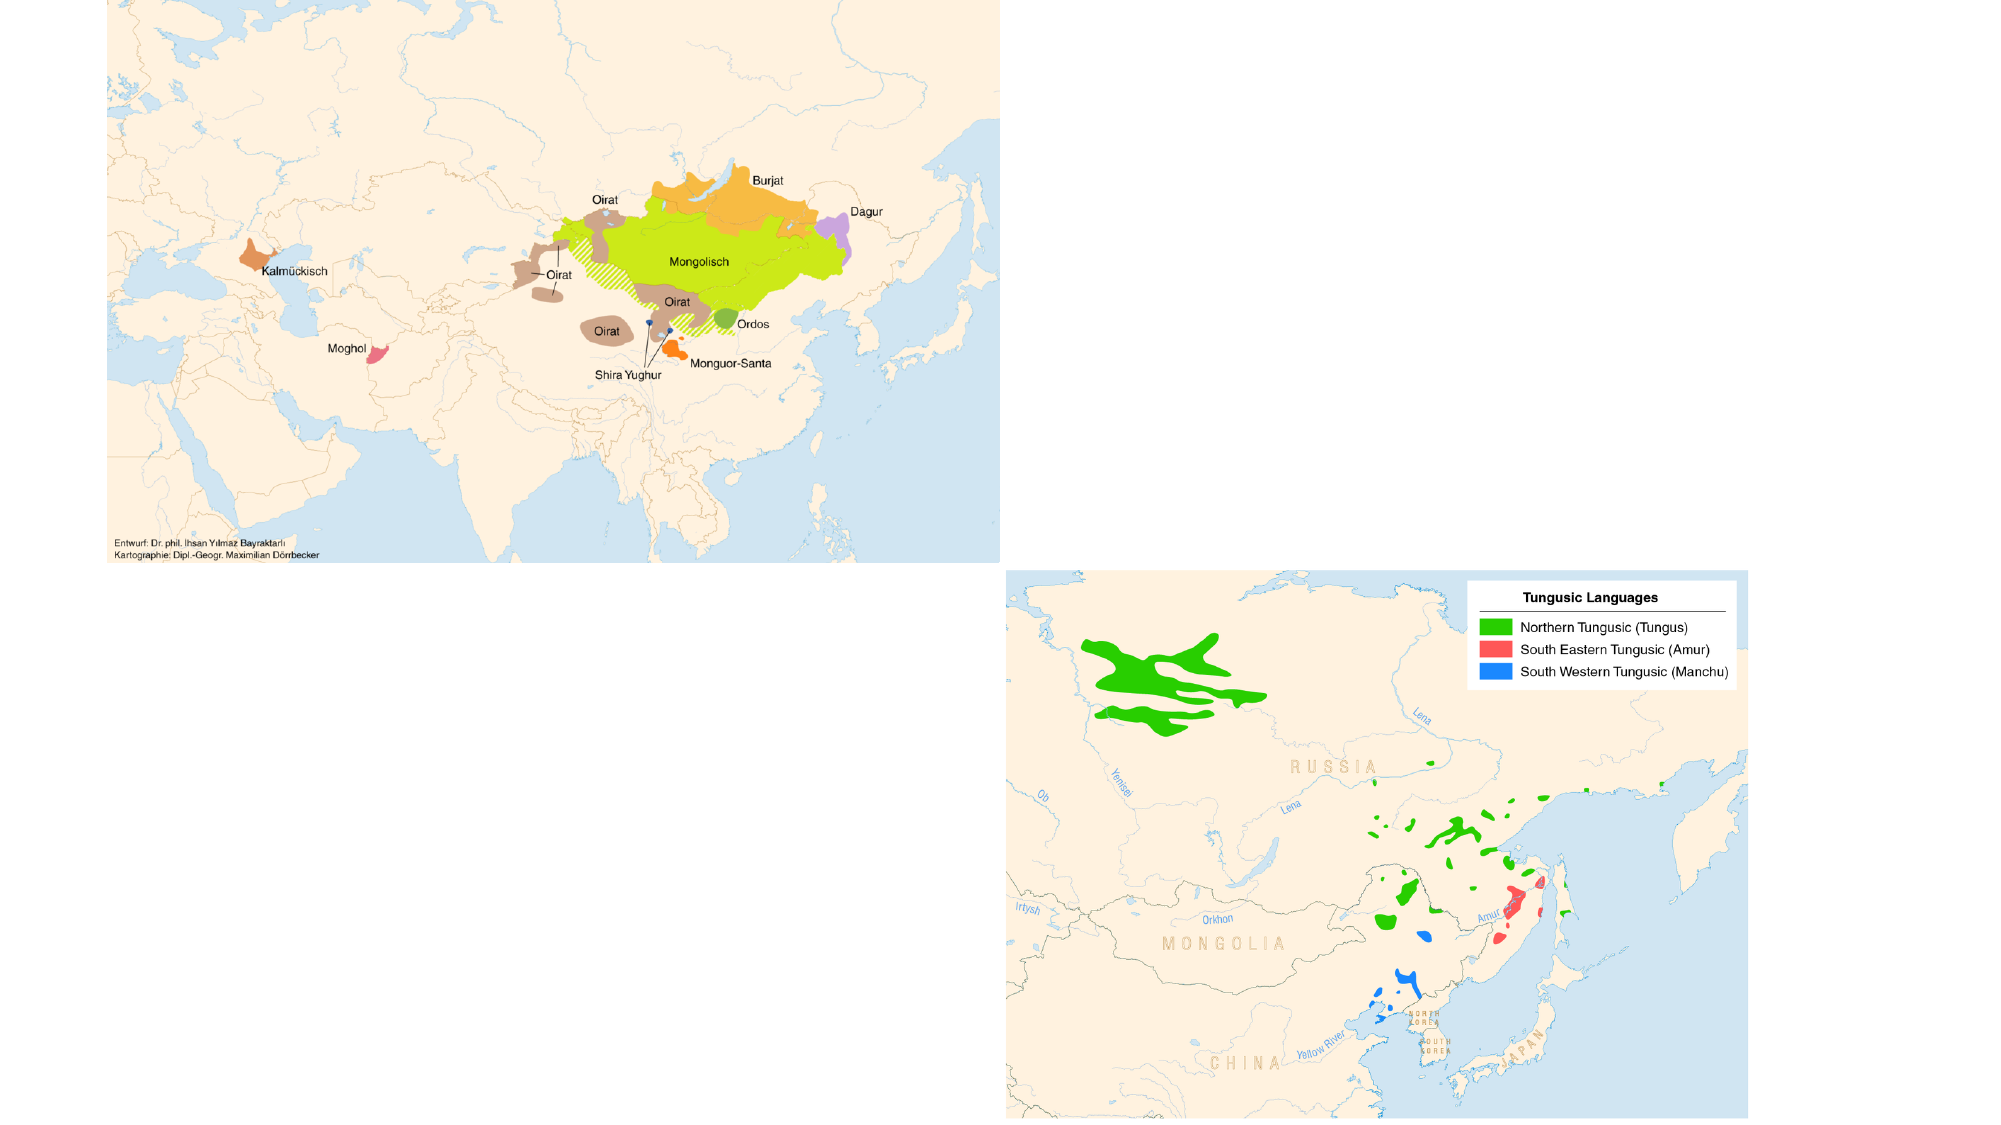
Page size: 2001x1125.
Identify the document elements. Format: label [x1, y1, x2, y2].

picture [106, 0, 1755, 1125]
